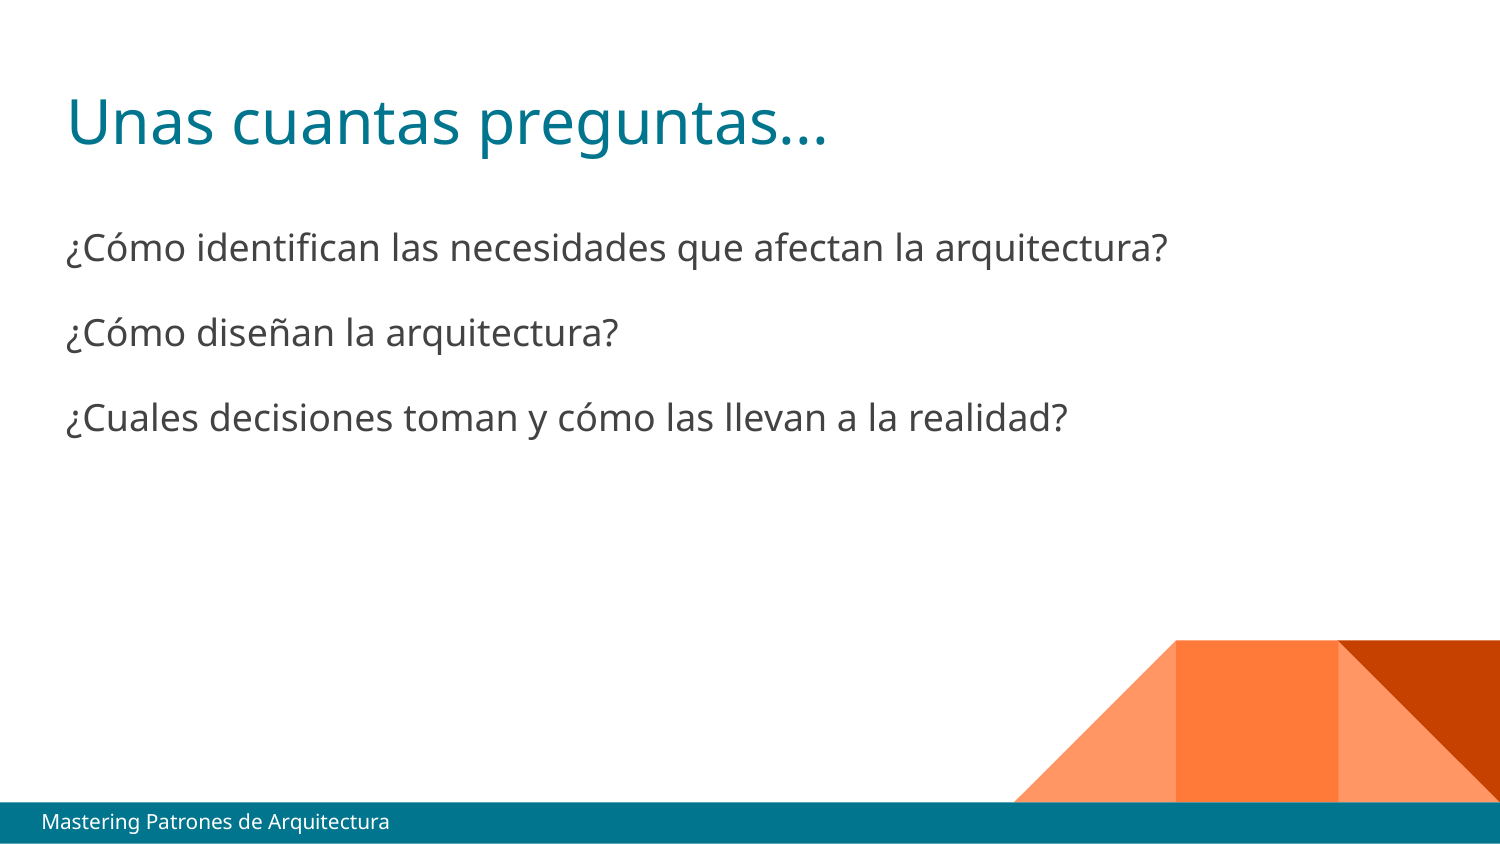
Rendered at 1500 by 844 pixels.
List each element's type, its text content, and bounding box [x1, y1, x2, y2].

list ¿Cómo identifican las necesidades que afectan la arquitectura? ¿Cómo diseñan la arquitectura? ¿Cuales decisiones toman y cómo las llevan a la realidad? [51, 201, 1449, 750]
title Unas cuantas preguntas... [51, 67, 1449, 167]
